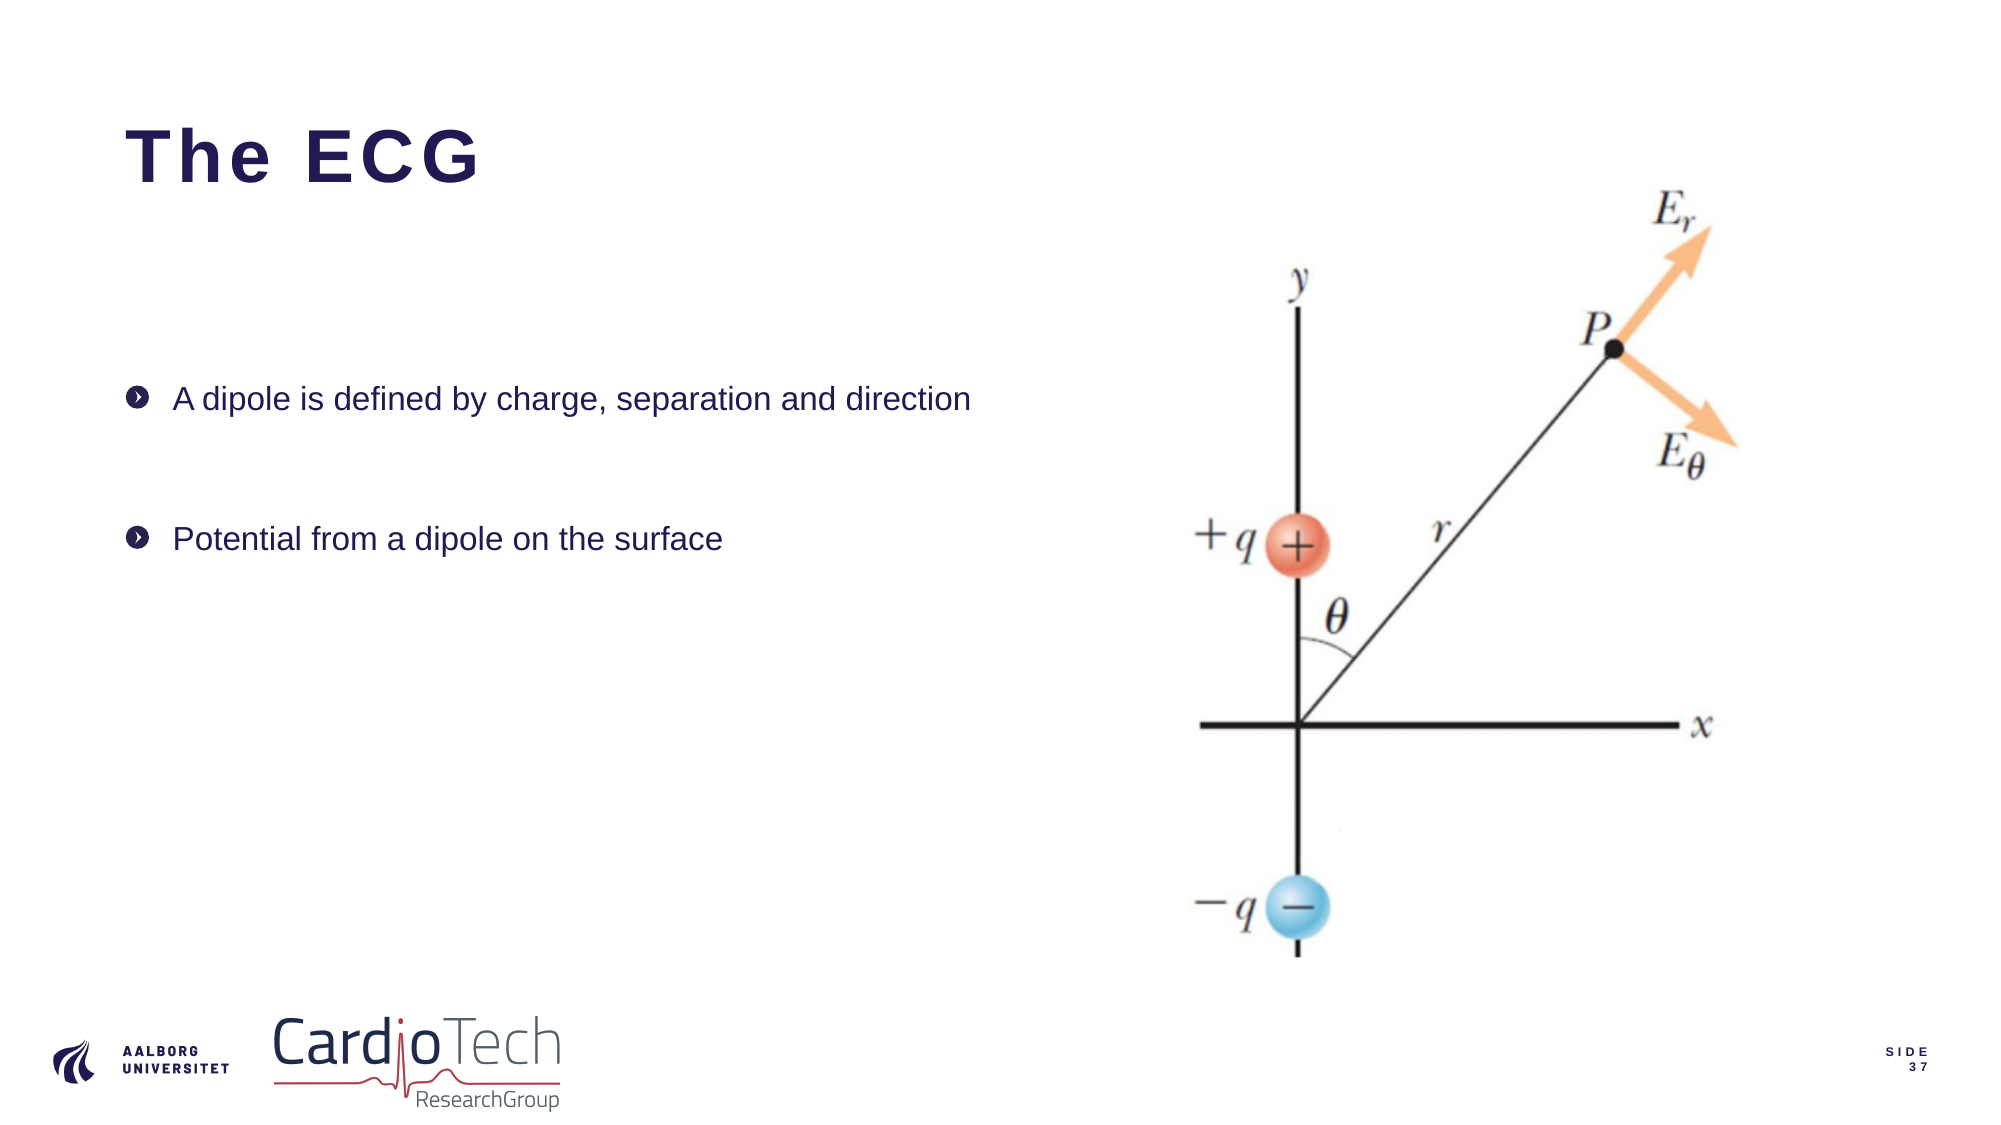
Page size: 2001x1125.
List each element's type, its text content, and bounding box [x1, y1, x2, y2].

title The ECG [125, 107, 971, 339]
picture [53, 1039, 229, 1084]
picture [274, 1016, 560, 1112]
picture [1118, 139, 1742, 970]
